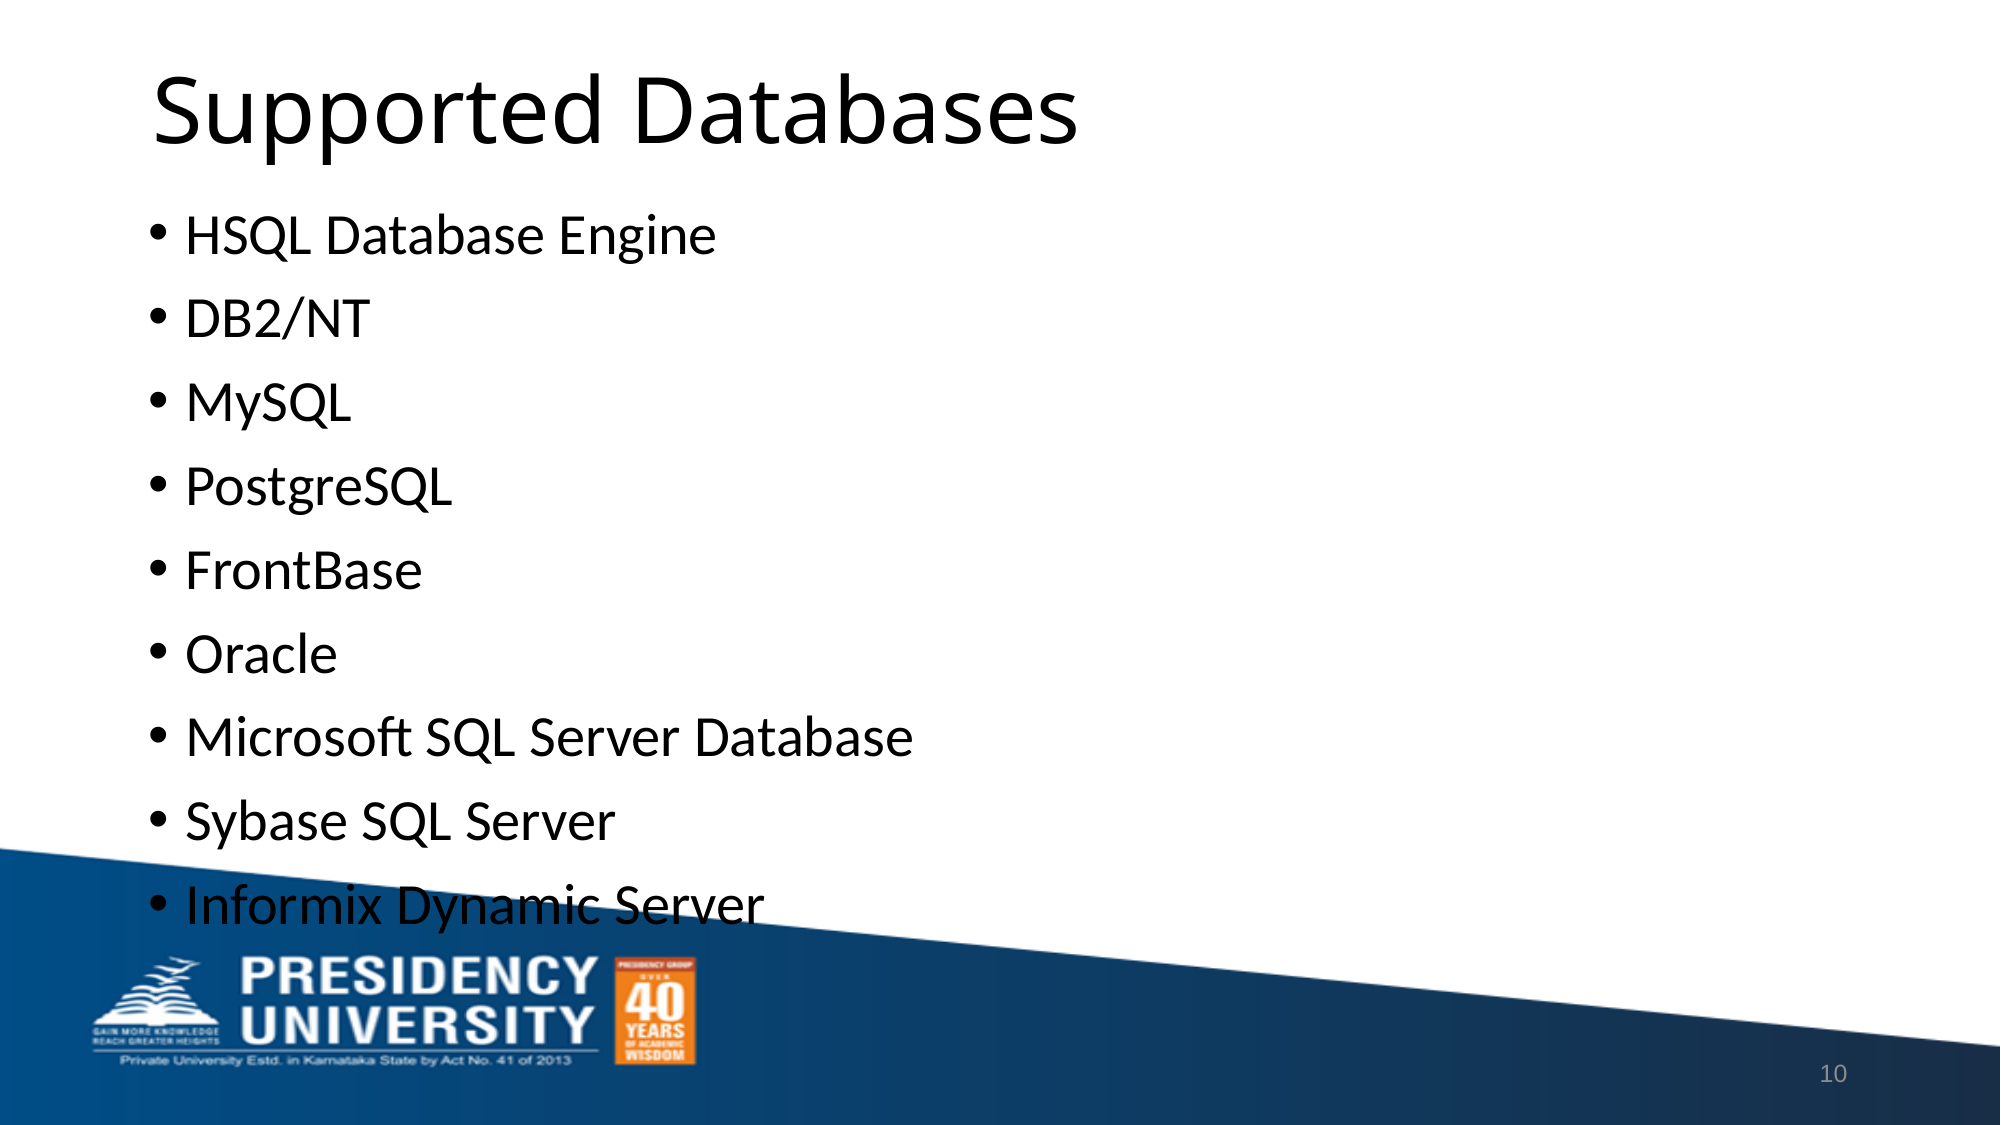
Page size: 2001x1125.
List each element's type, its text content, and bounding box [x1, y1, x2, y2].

slide_number 10 [1412, 1042, 1863, 1103]
title Supported Databases [137, 59, 1863, 278]
picture [0, 845, 2000, 1125]
list HSQL Database Engine DB2/NT MySQL PostgreSQL FrontBase Oracle Microsoft SQL Server Database Sybase SQL Server Informix Dynamic Server [133, 196, 1859, 911]
